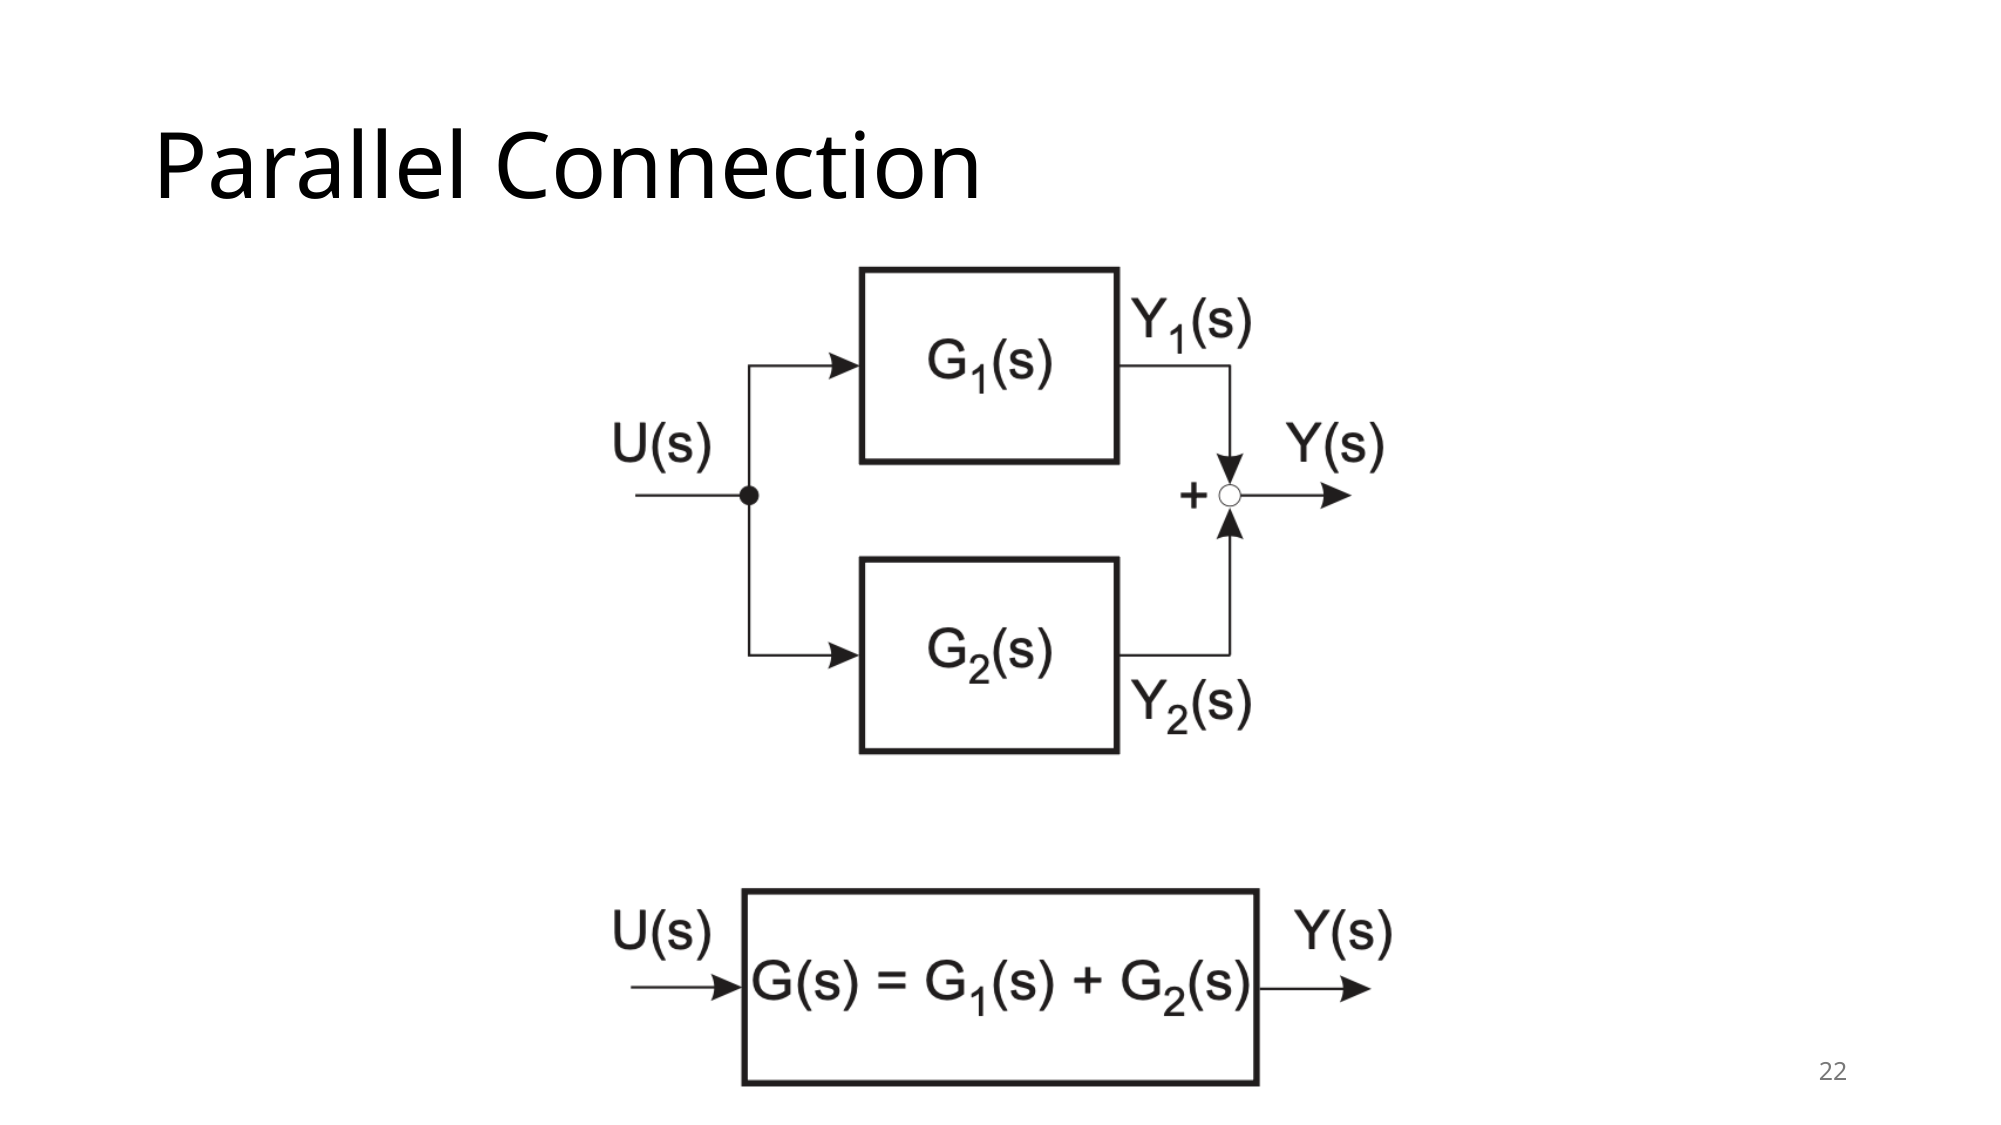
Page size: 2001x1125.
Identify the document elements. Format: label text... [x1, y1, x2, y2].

picture [591, 254, 1409, 1104]
title Parallel Connection [137, 59, 1863, 278]
slide_number 22 [1412, 1042, 1863, 1103]
